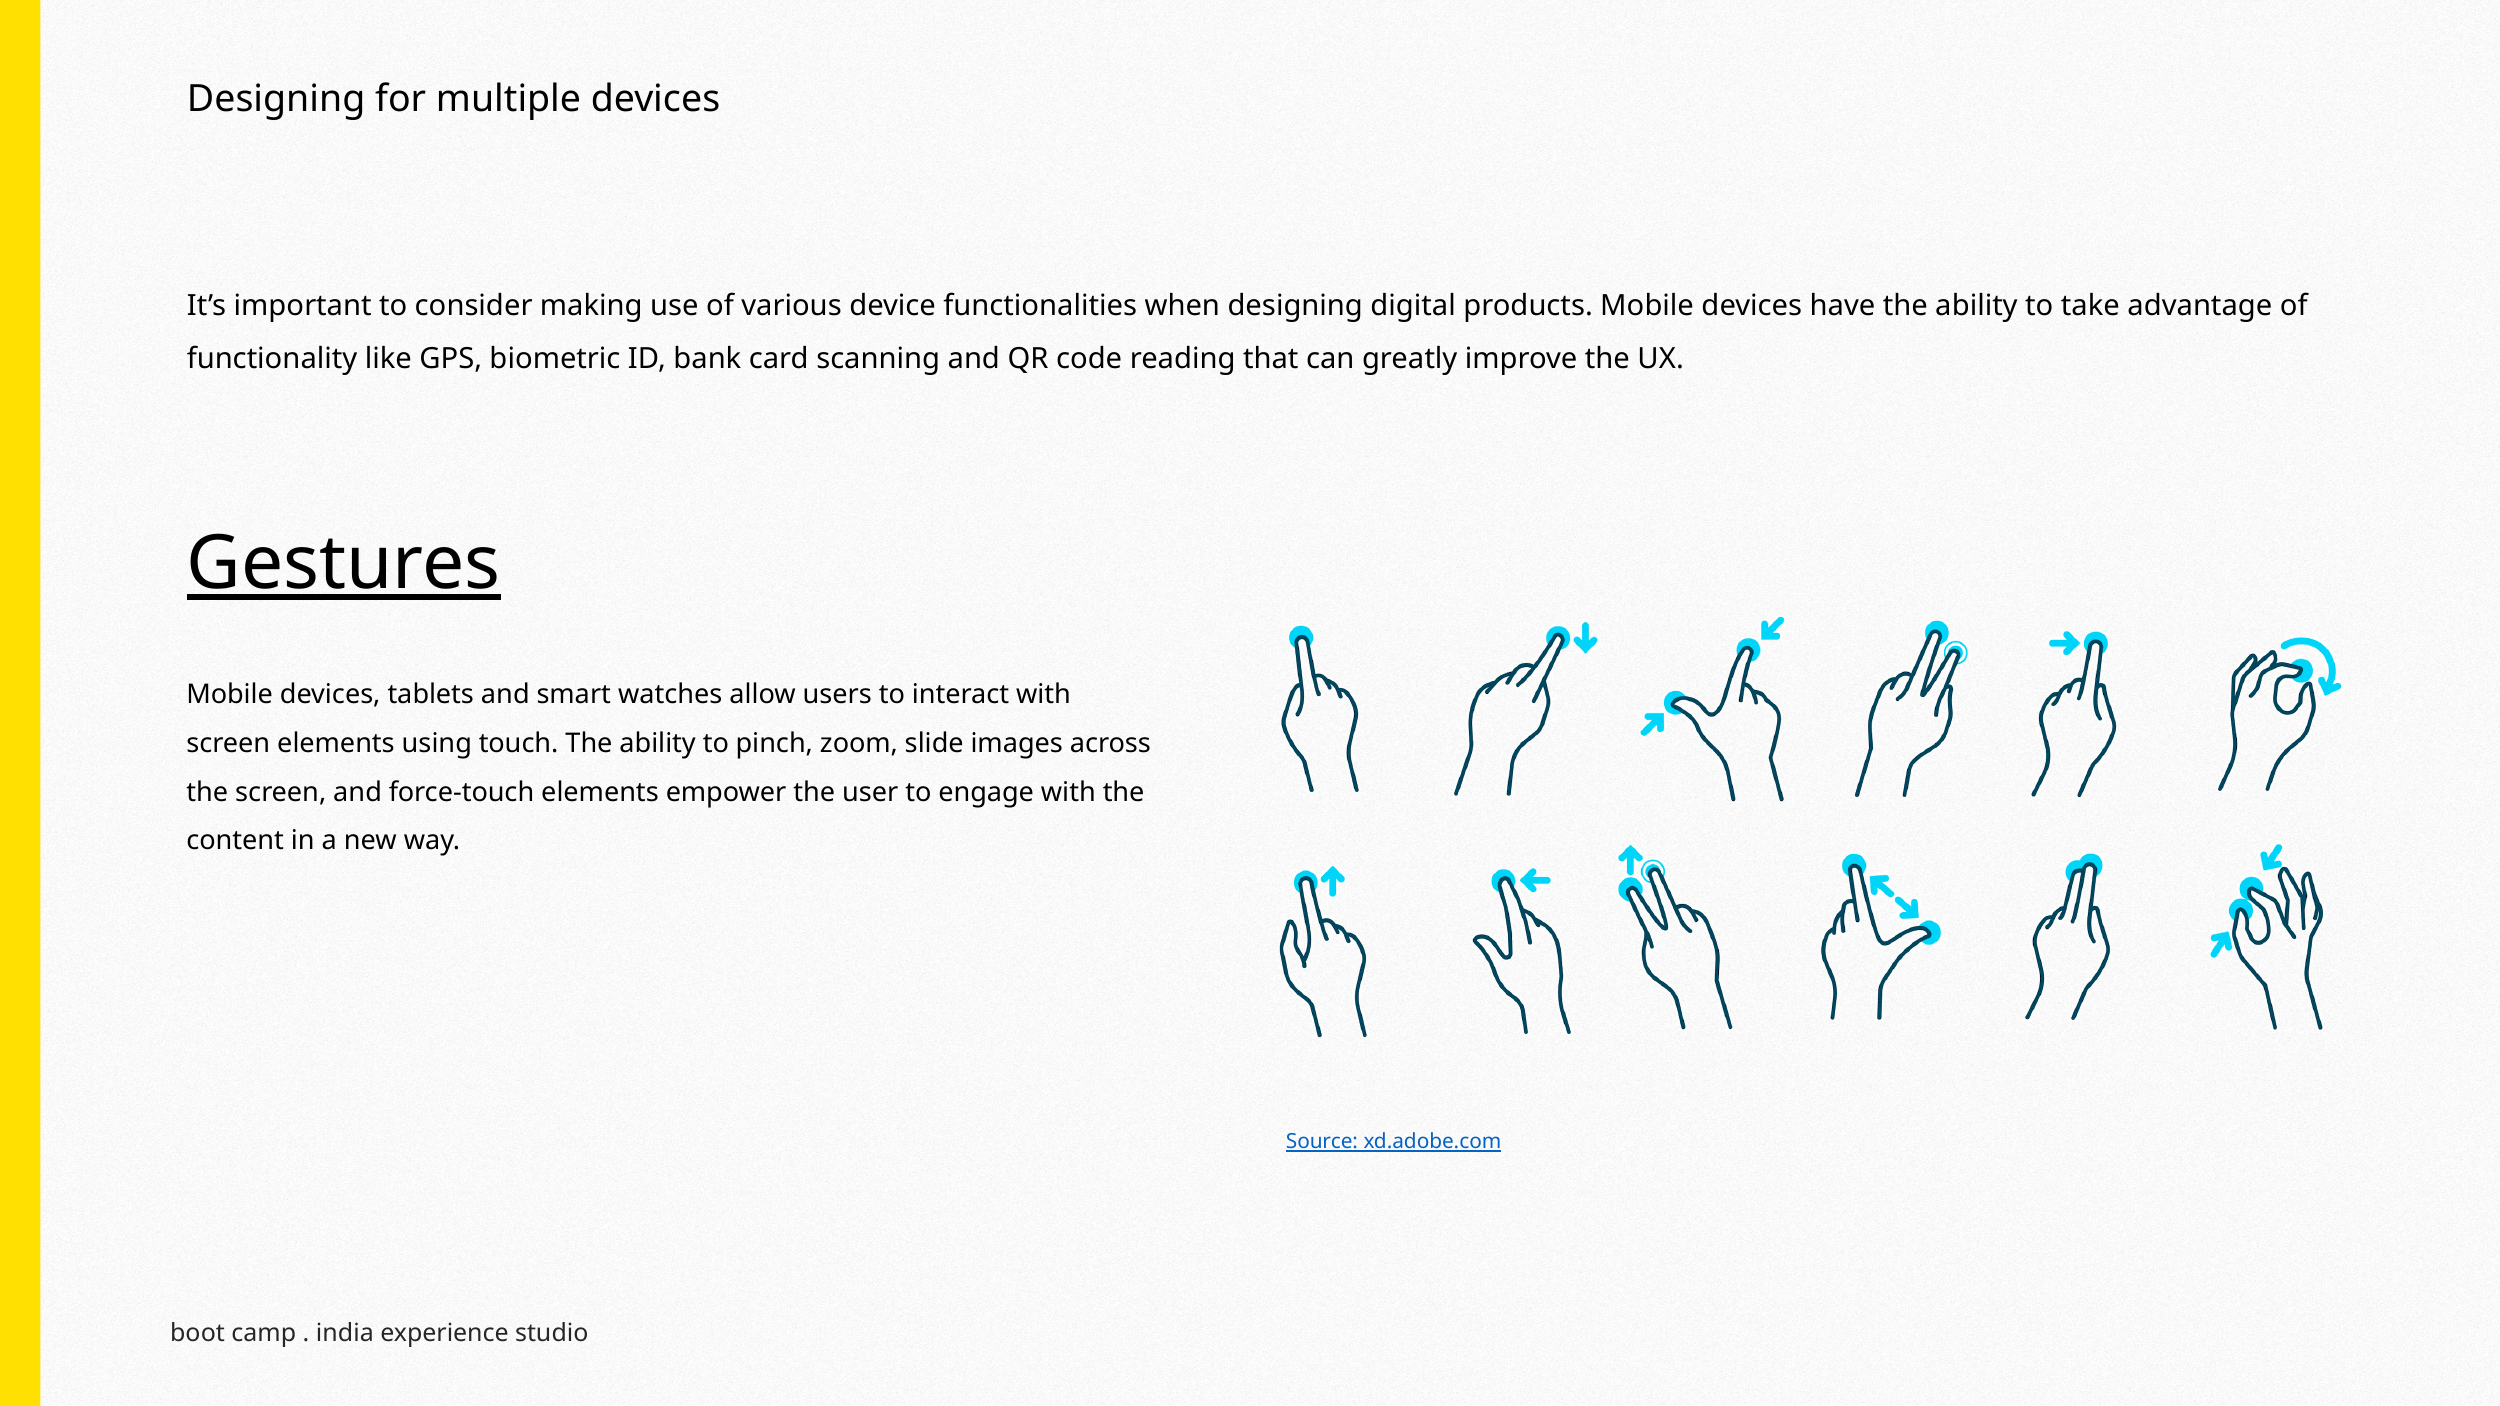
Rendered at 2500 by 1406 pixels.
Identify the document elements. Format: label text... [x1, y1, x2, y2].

text_box Source: xd.adobe.com [1270, 1067, 1421, 1218]
list It’s important to consider making use of various device functionalities when designing digital products. Mobile devices have the ability to take advantage of functionality like GPS, biometric ID, bank card scanning and QR code reading that can greatly improve the UX. [171, 261, 2328, 411]
picture [1270, 594, 2348, 1043]
text_box Mobile devices, tablets and smart watches allow users to interact with screen elements using touch. The ability to pinch, zoom, slide images across the screen, and force-touch elements empower the user to engage with the content in a new way. [171, 653, 1176, 932]
text_box Designing for multiple devices [171, 71, 1114, 119]
title Gestures [171, 481, 1176, 647]
